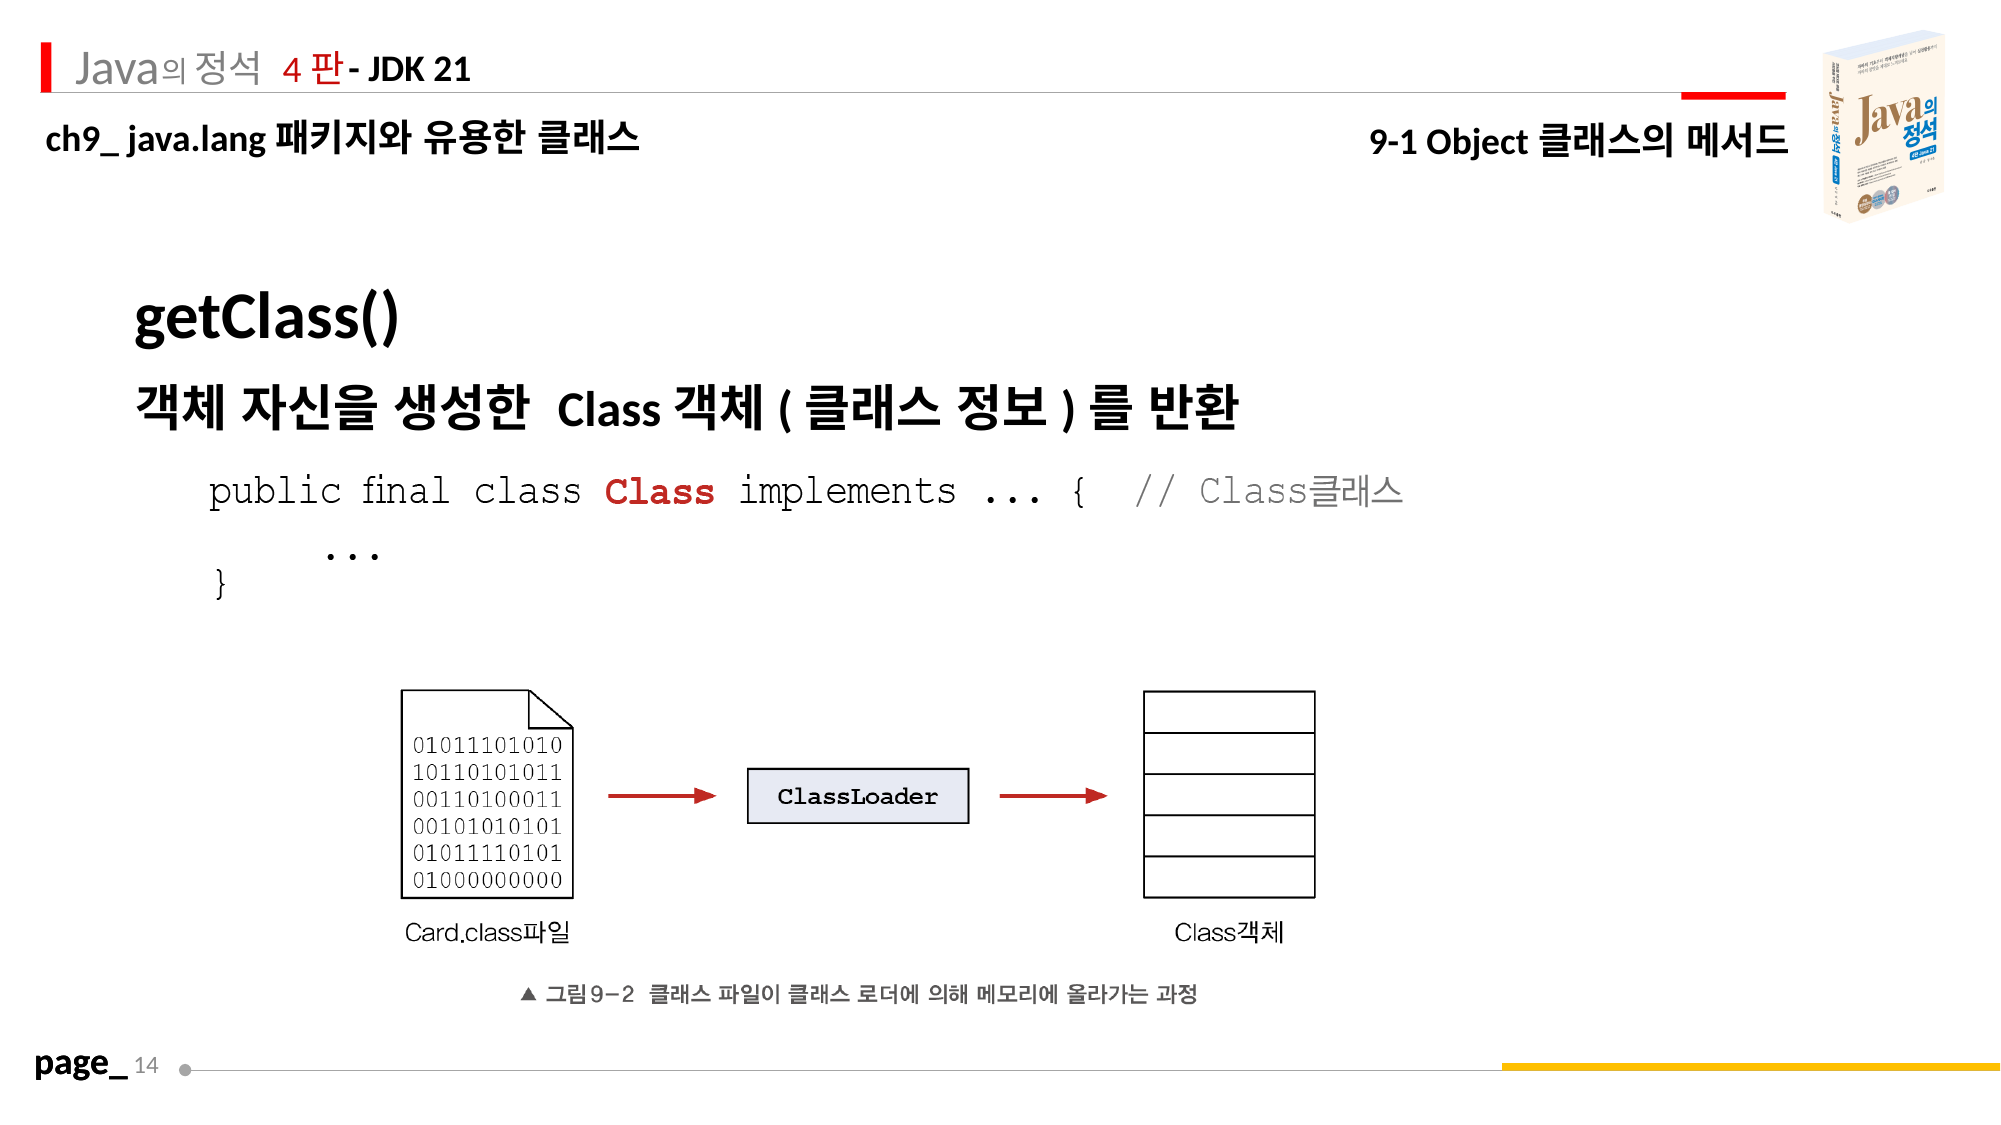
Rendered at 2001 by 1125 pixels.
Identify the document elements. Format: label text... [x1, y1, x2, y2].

text_box 9-1 Object클래스의 메서드 [1251, 109, 1805, 169]
text_box page_ [19, 1030, 145, 1090]
picture [186, 464, 1440, 615]
picture [379, 669, 1331, 1015]
text_box getClass() [119, 264, 1841, 359]
text_box 객체 자신을 생성한 Class객체(클래스 정보)를 반환 [121, 368, 1731, 444]
slide_number 14 [106, 1033, 174, 1094]
picture [1819, 26, 1950, 228]
